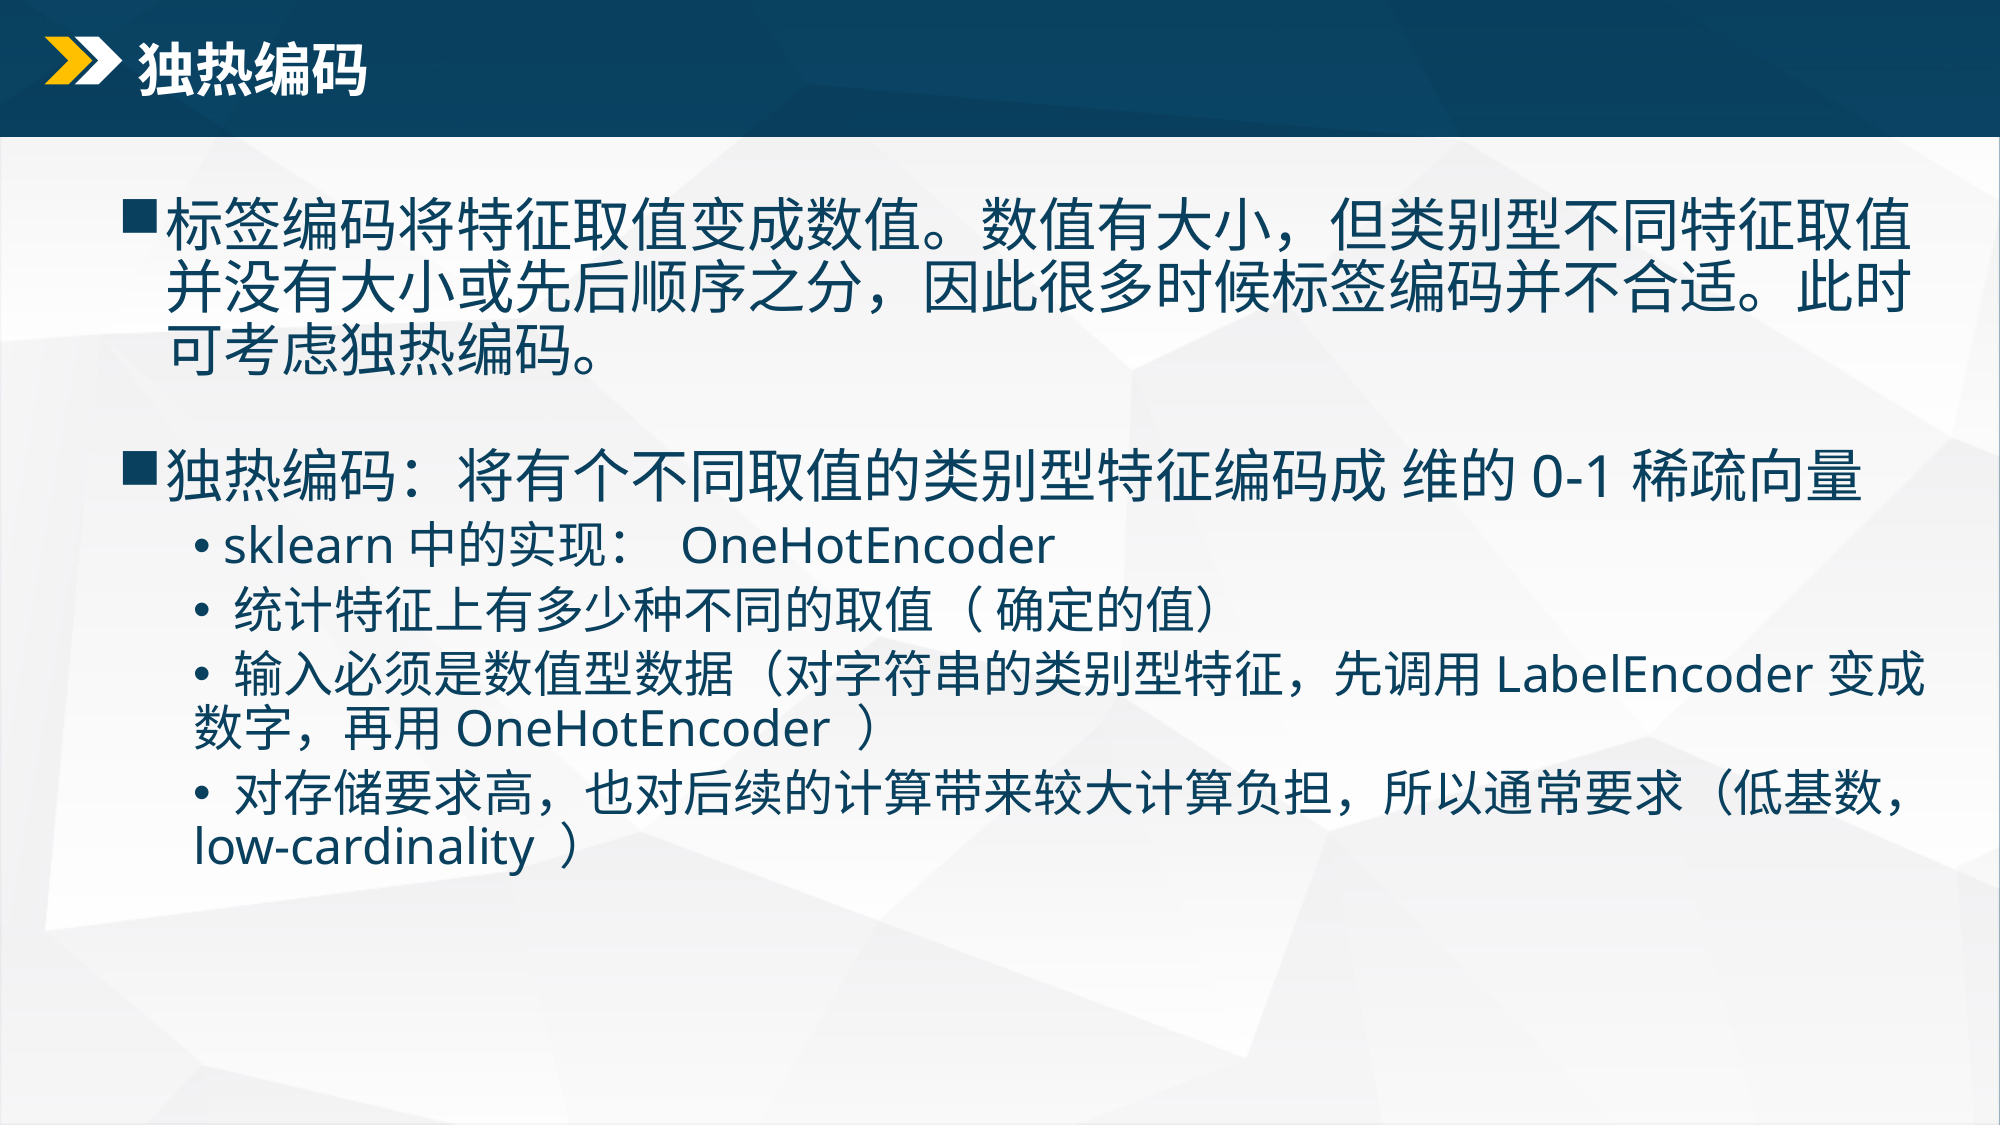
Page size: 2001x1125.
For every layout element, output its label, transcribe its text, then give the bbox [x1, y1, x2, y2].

title 独热编码 [122, 33, 1755, 124]
picture [0, 0, 2000, 1125]
